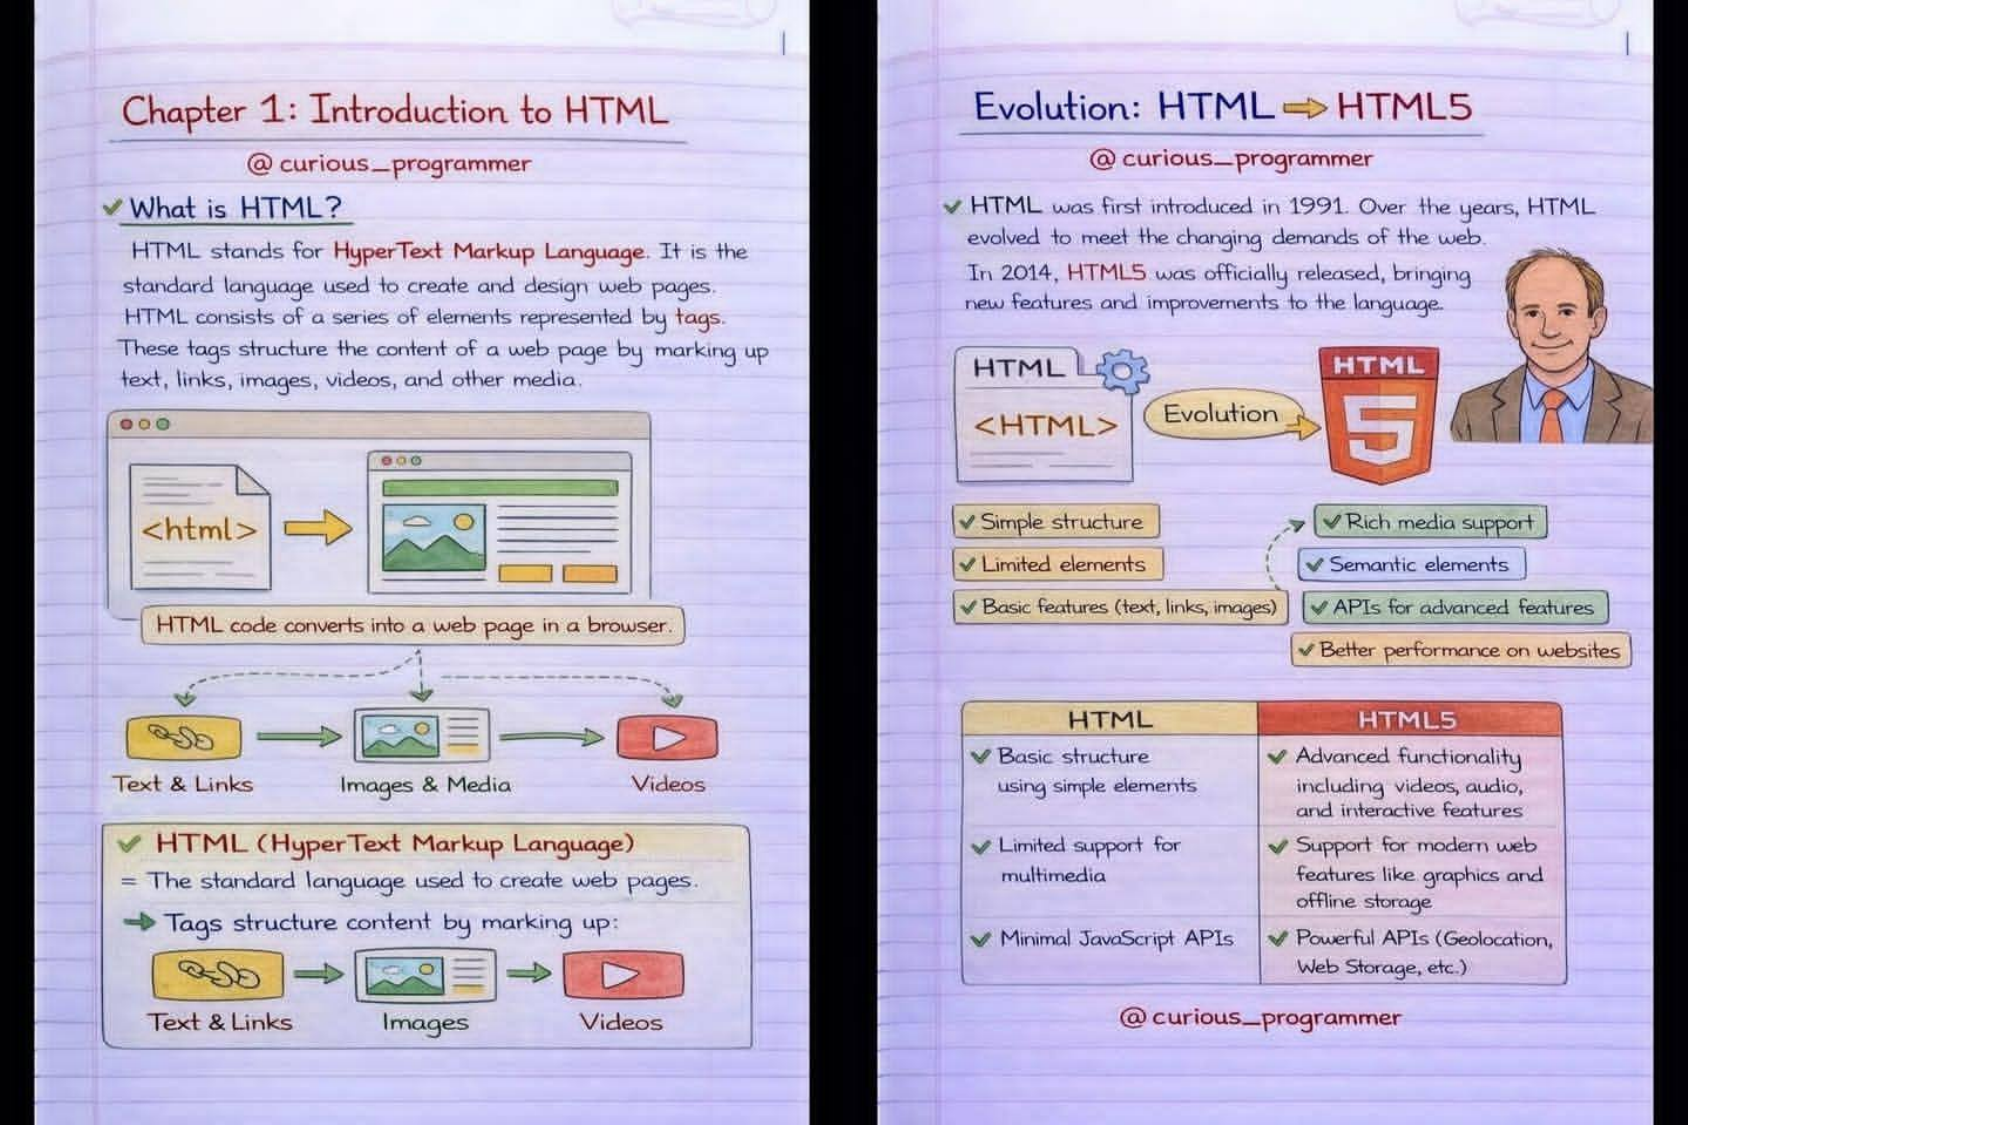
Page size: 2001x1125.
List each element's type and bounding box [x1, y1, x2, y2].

picture [0, 0, 1688, 1125]
